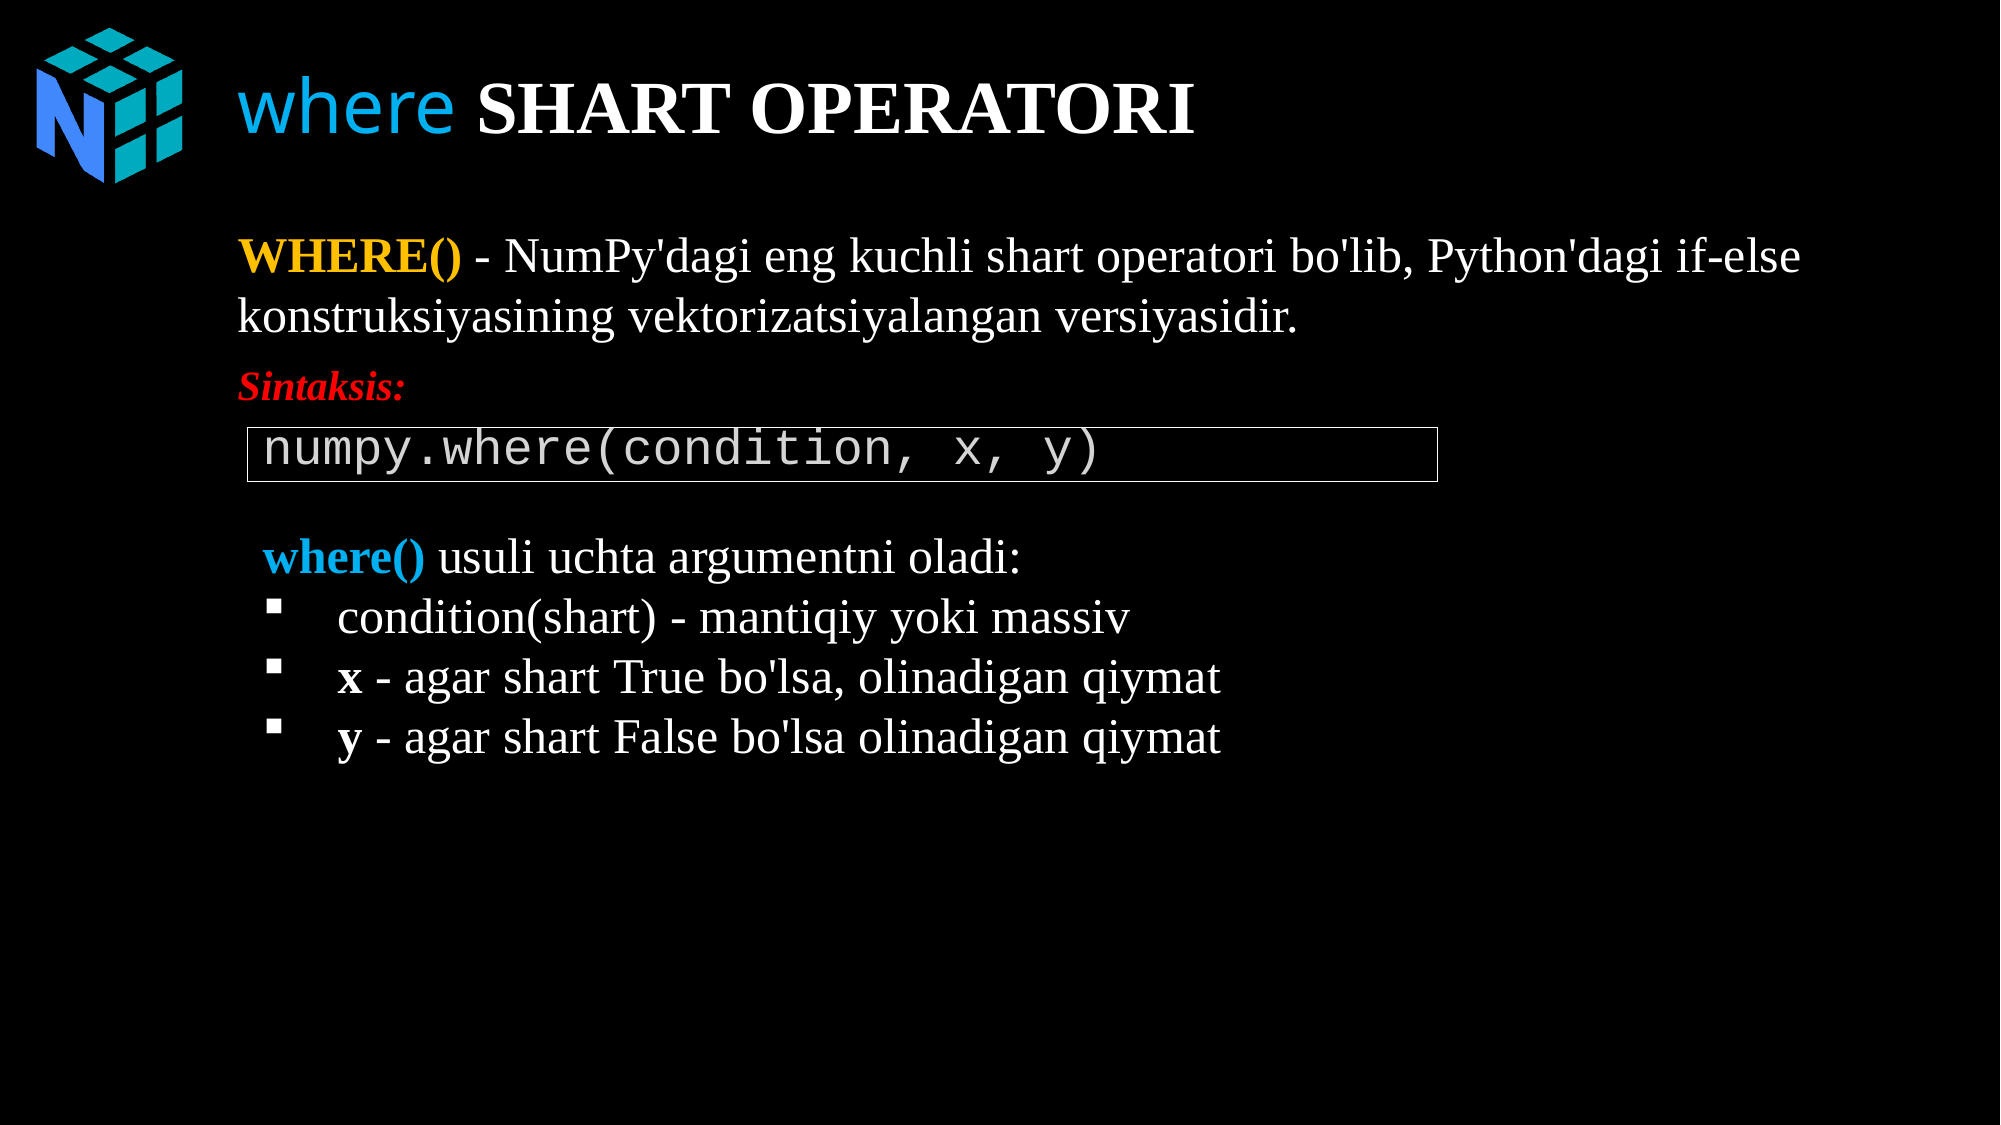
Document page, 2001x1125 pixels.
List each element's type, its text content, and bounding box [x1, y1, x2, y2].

picture [17, 12, 201, 196]
text_box WHERE() - NumPy'dagi eng kuchli shart operatori bo'lib, Python'dagi if-else konstruksiyasining vektorizatsiyalangan versiyasidir. [222, 215, 1873, 351]
text_box numpy.where(condition, x, y) [247, 427, 1438, 482]
text_box where SHART OPERATORI [222, 50, 1807, 156]
text_box where() usuli uchta argumentni oladi: condition(shart) - mantiqiy yoki massiv x - agar shart True bo'lsa, olinadigan qiymat y - agar shart False bo'lsa olinadigan qiymat [247, 515, 1613, 771]
text_box Sintaksis: [222, 351, 532, 417]
